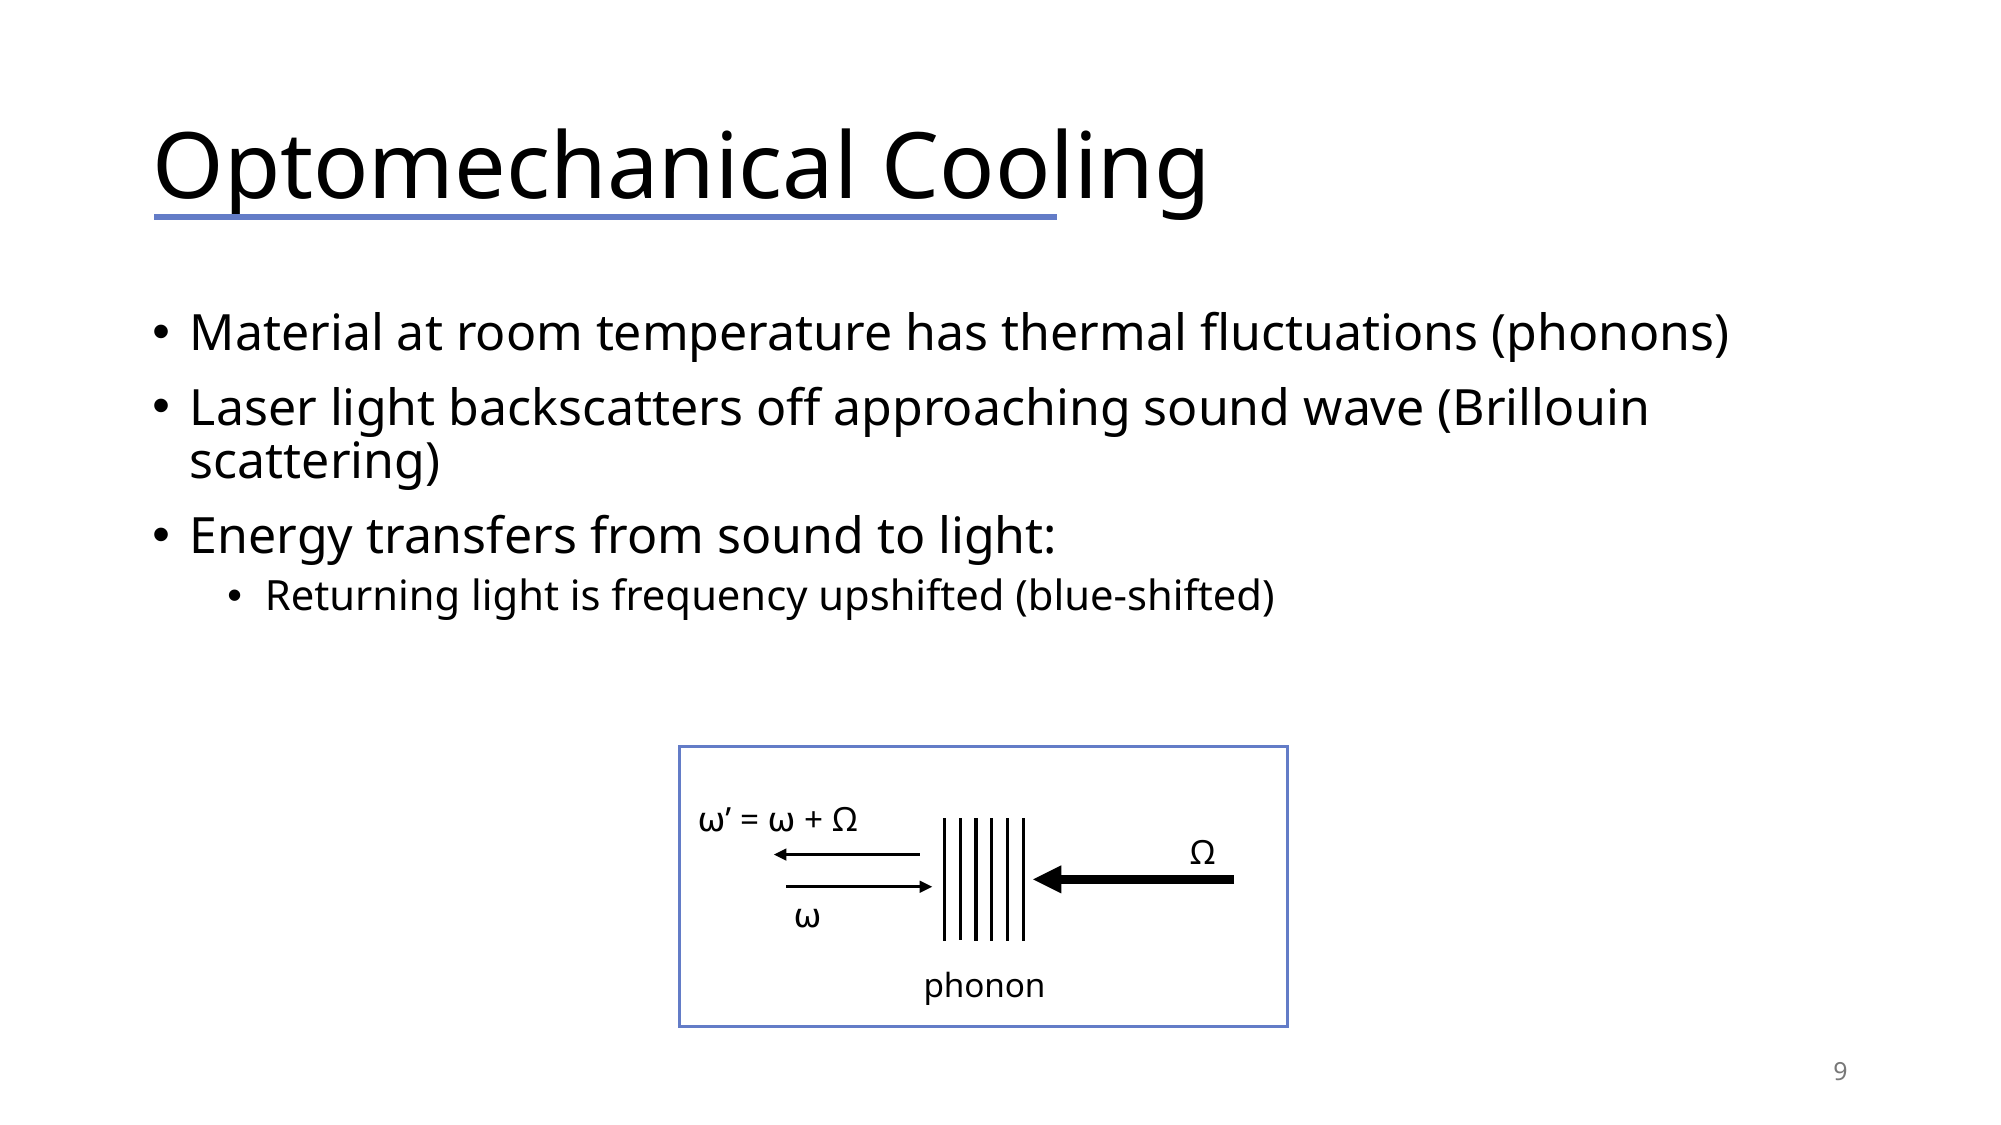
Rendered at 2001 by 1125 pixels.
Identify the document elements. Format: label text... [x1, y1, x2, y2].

slide_number 9 [1412, 1042, 1863, 1103]
title Optomechanical Cooling [137, 59, 1863, 278]
text_box [678, 745, 1289, 1028]
list Material at room temperature has thermal fluctuations (phonons) Laser light backscatters off approaching sound wave (Brillouin scattering) Energy transfers from sound to light: Returning light is frequency upshifted (blue-shifted) [137, 299, 1863, 1014]
